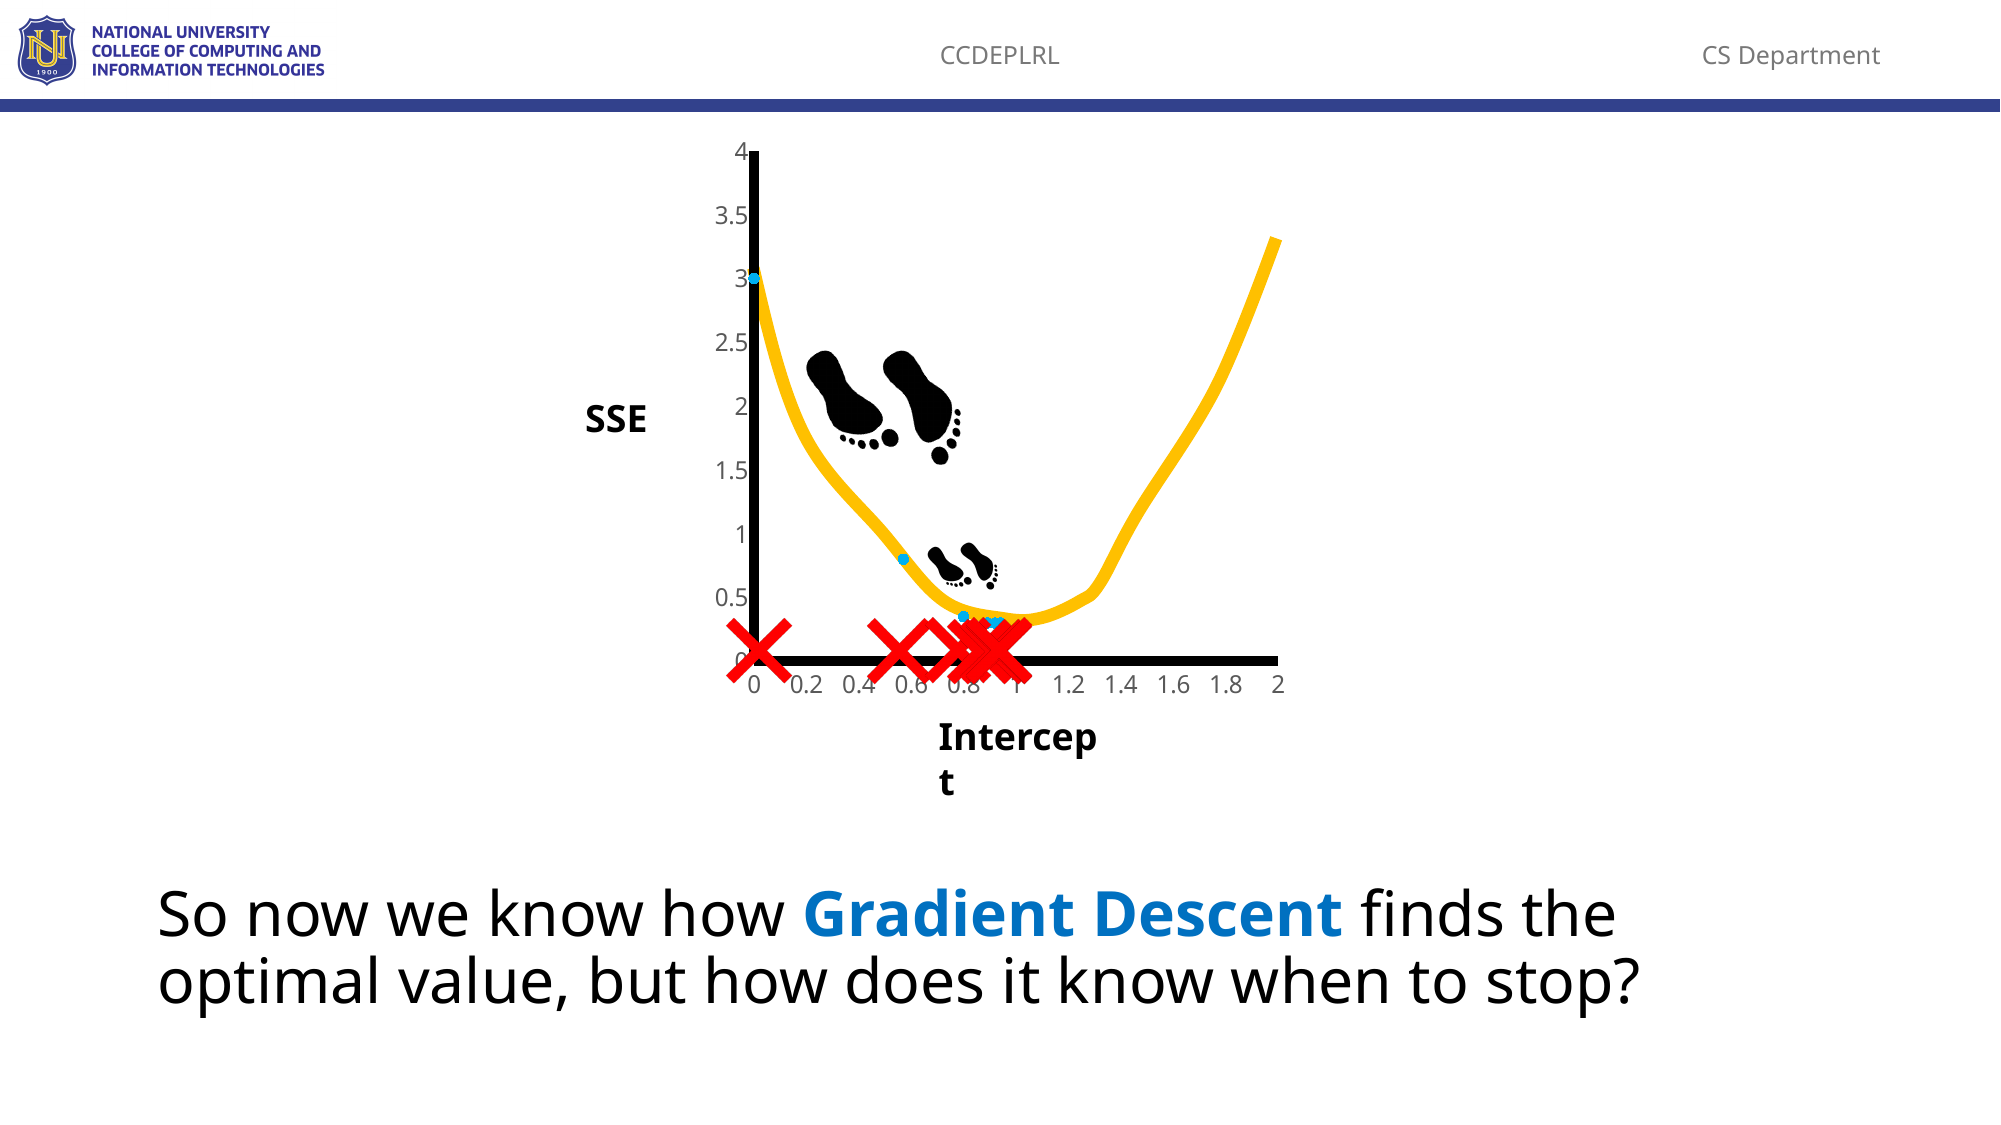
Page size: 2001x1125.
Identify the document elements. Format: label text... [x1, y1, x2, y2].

text_box So now we know how Gradient Descent finds the optimal value, but how does it know when to stop? [142, 874, 1732, 1014]
text_box Intercept [923, 705, 1127, 811]
picture [0, 0, 337, 99]
picture [714, 605, 804, 696]
chart [714, 133, 1286, 704]
picture [796, 315, 976, 494]
text_box SSE [570, 387, 714, 448]
picture [854, 527, 1044, 697]
